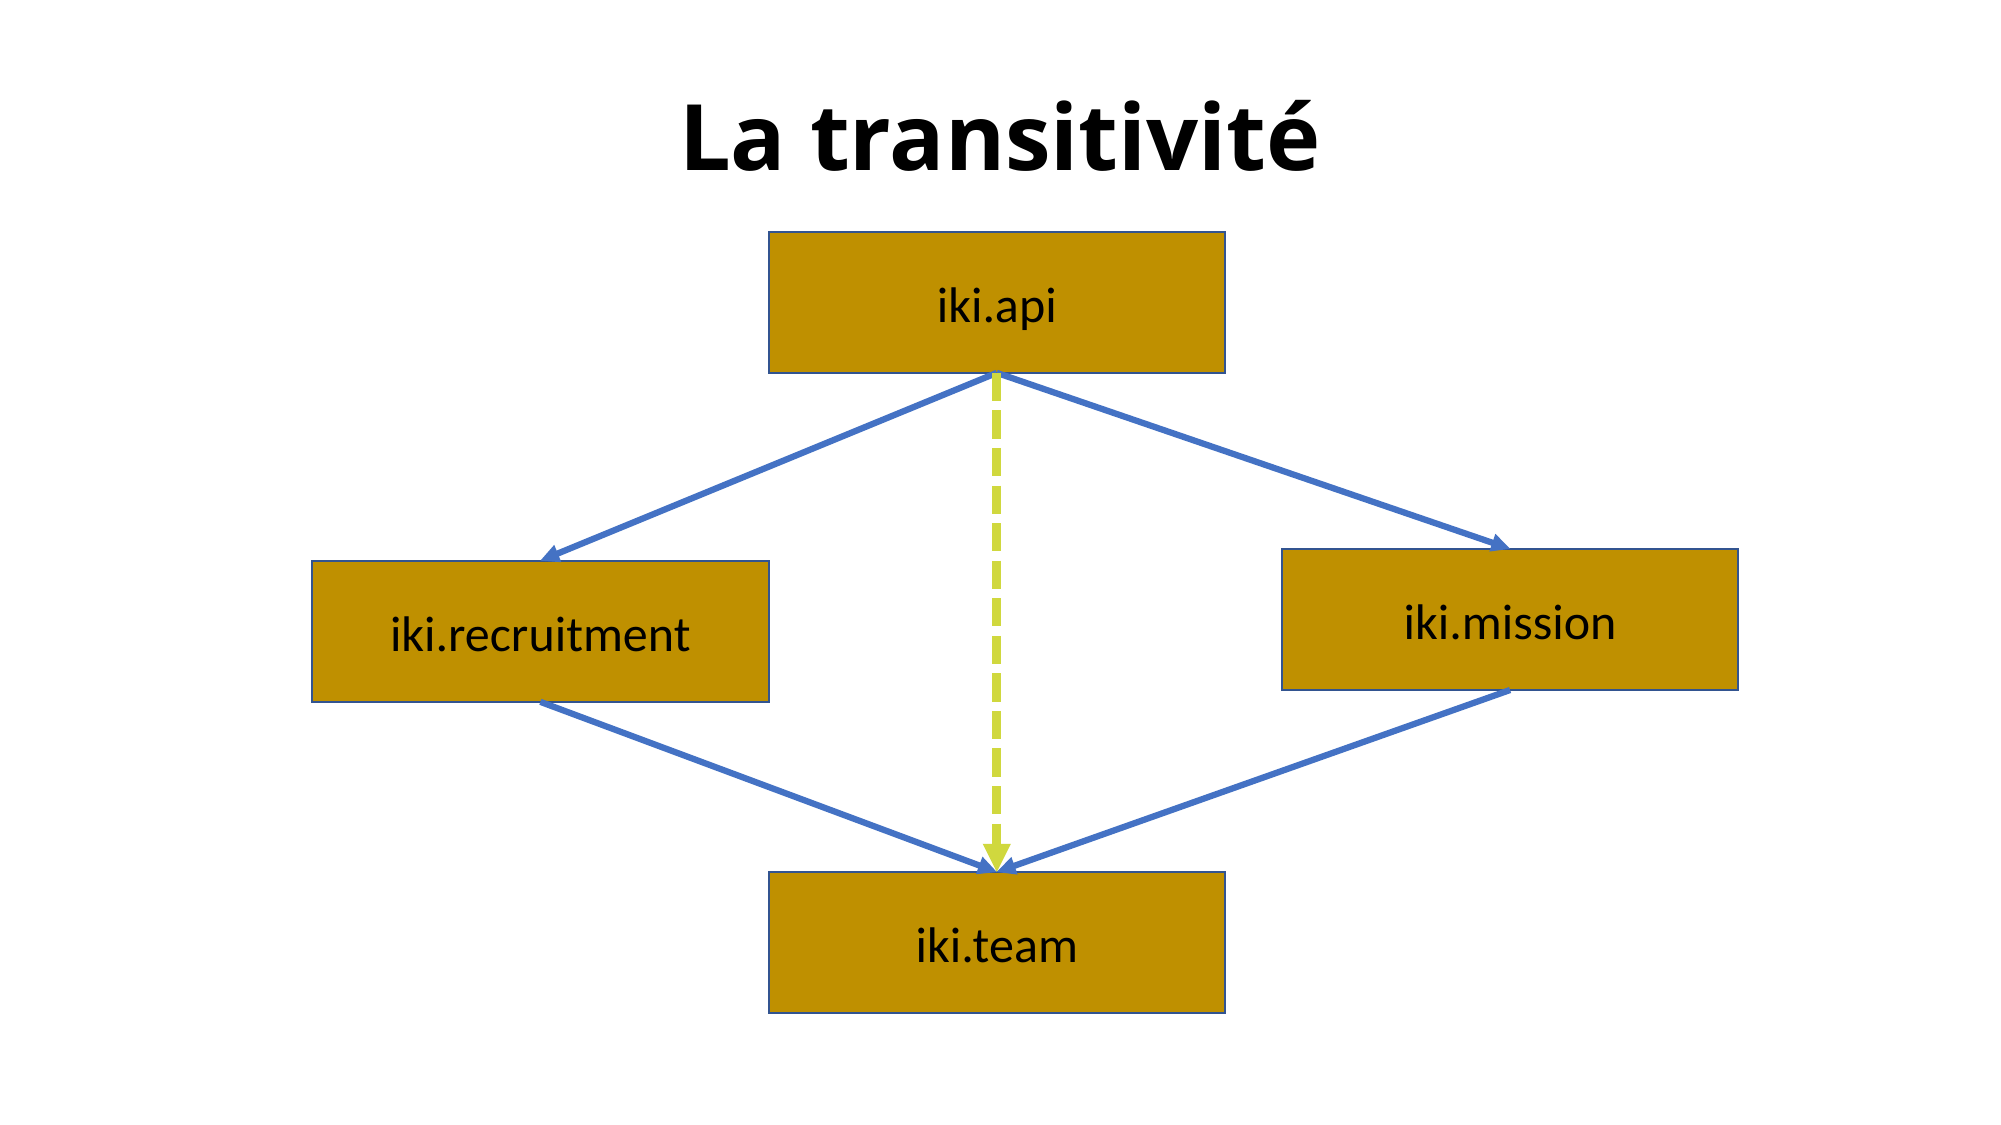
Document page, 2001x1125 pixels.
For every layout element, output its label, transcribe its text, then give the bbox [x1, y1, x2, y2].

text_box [540, 372, 996, 561]
text_box iki.api [768, 231, 1226, 372]
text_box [540, 701, 997, 873]
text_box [997, 372, 1511, 549]
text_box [997, 690, 1511, 872]
title La transitivité [137, 31, 1863, 250]
text_box iki.mission [1281, 548, 1739, 691]
text_box iki.recruitment [311, 560, 770, 703]
text_box iki.team [768, 872, 1226, 1014]
